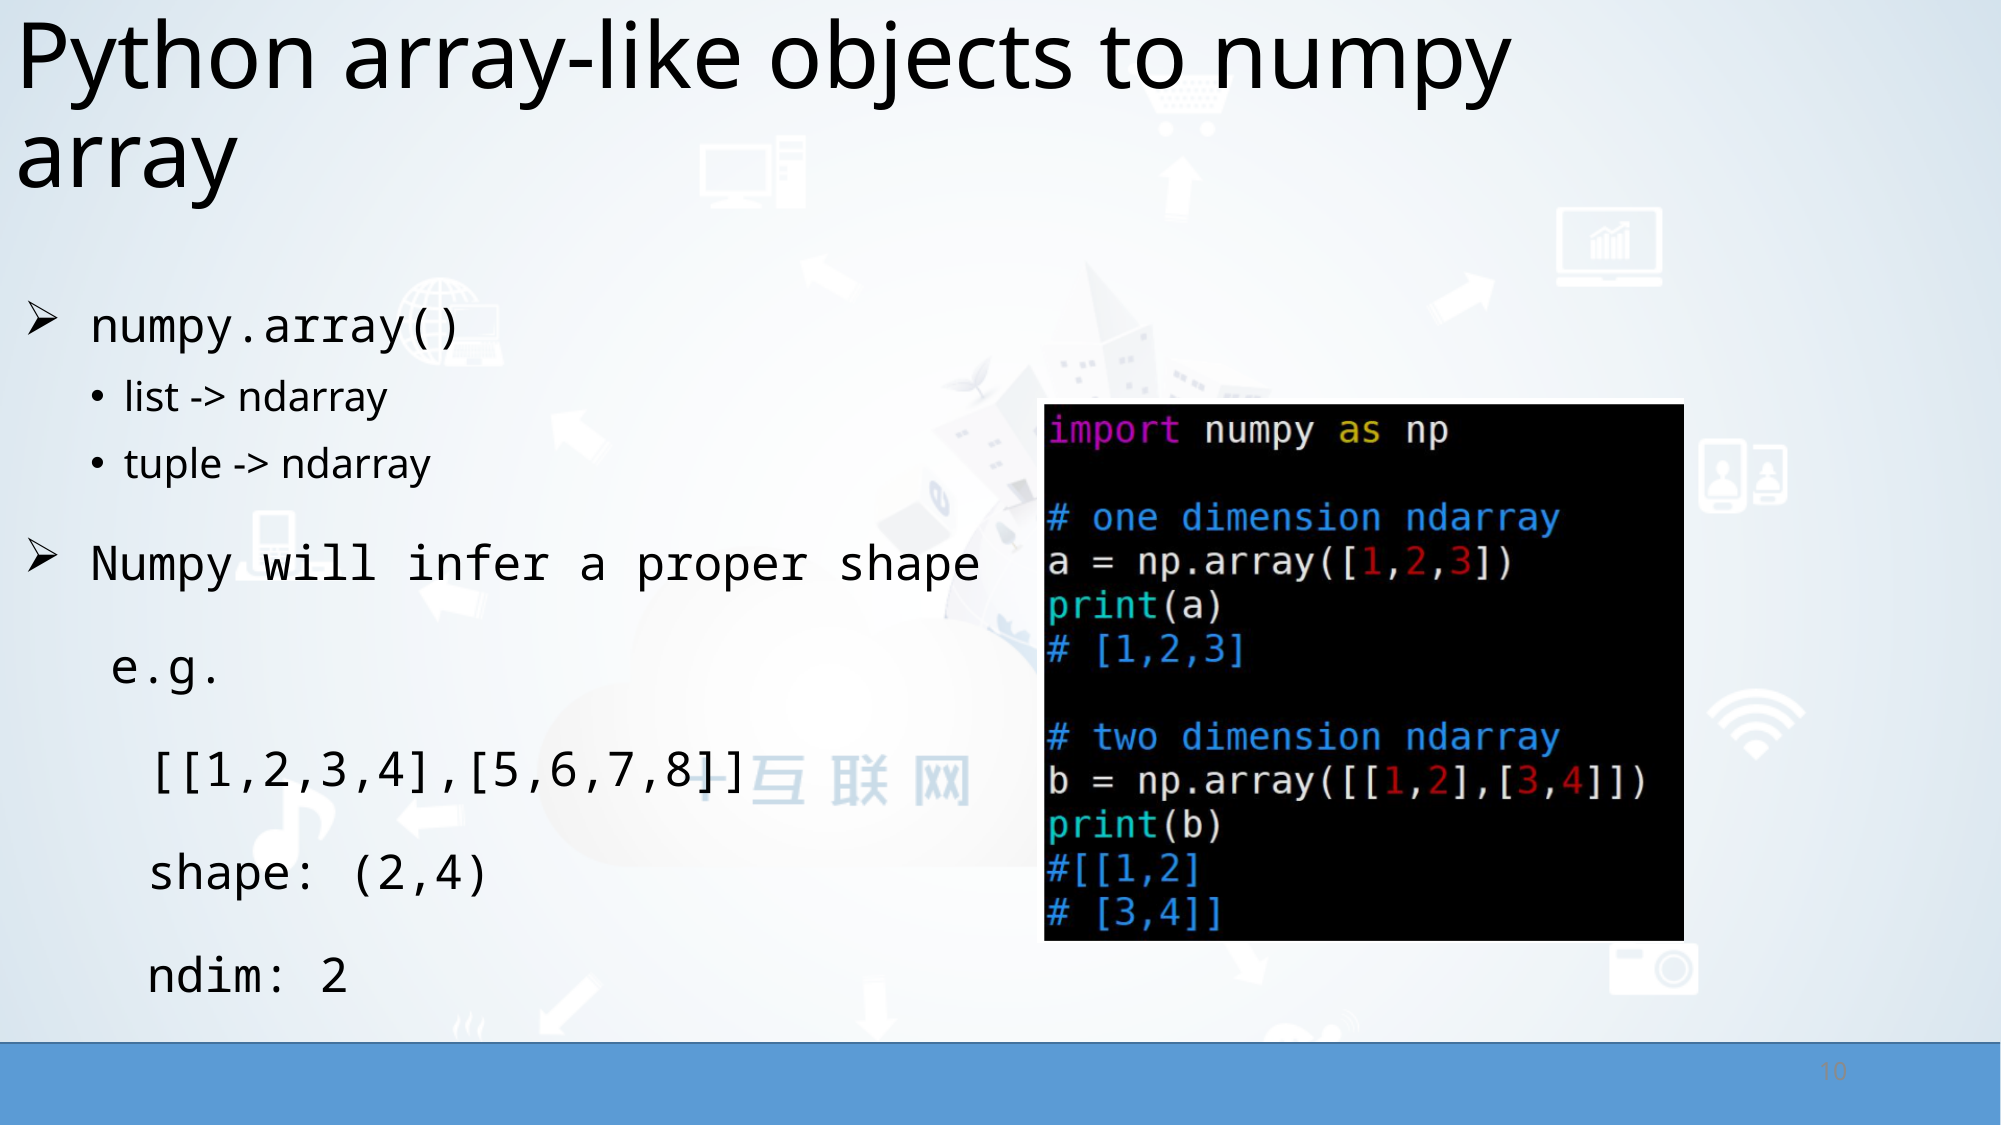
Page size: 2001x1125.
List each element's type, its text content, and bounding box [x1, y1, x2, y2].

slide_number 10 [1412, 1042, 1863, 1103]
picture [1037, 398, 1684, 943]
list numpy.array() list -> ndarray tuple -> ndarray Numpy will infer a proper shape e.g. [[1,2,3,4],[5,6,7,8]] shape: (2,4) ndim: 2 [9, 259, 1872, 1012]
title ﻿Python array-like objects to numpy array [0, 0, 1725, 218]
